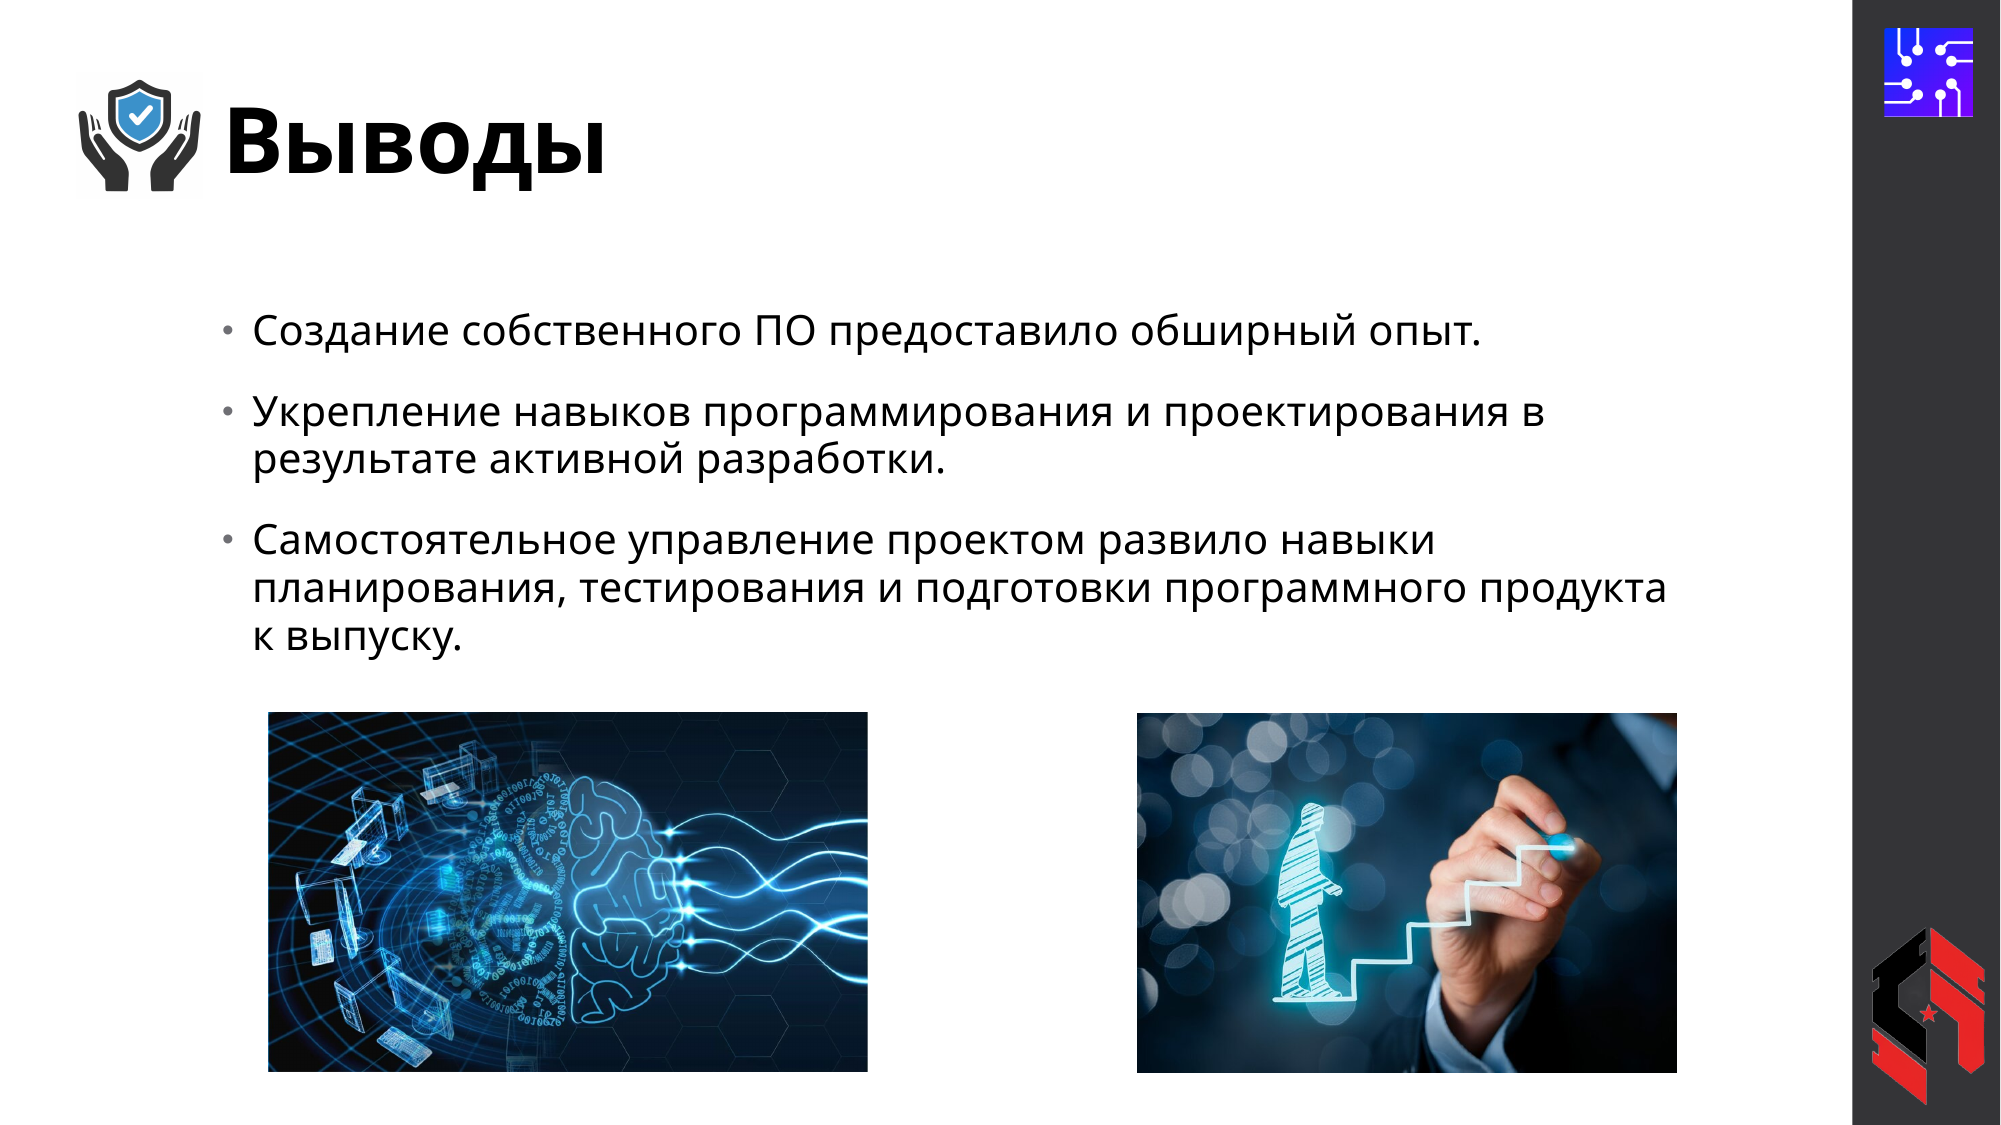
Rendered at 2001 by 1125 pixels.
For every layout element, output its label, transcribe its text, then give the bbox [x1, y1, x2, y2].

picture [1137, 713, 1677, 1073]
picture [1860, 919, 1997, 1115]
picture [1884, 27, 1973, 117]
picture [76, 72, 204, 200]
title Выводы [206, 60, 1797, 201]
picture [267, 712, 869, 1072]
list Создание собственного ПО предоставило обширный опыт. Укрепление навыков программирования и проектирования в результате активной разработки. Самостоятельное управление проектом развило навыки планирования, тестирования и подготовки программного продукта к выпуску. [206, 299, 1693, 1014]
